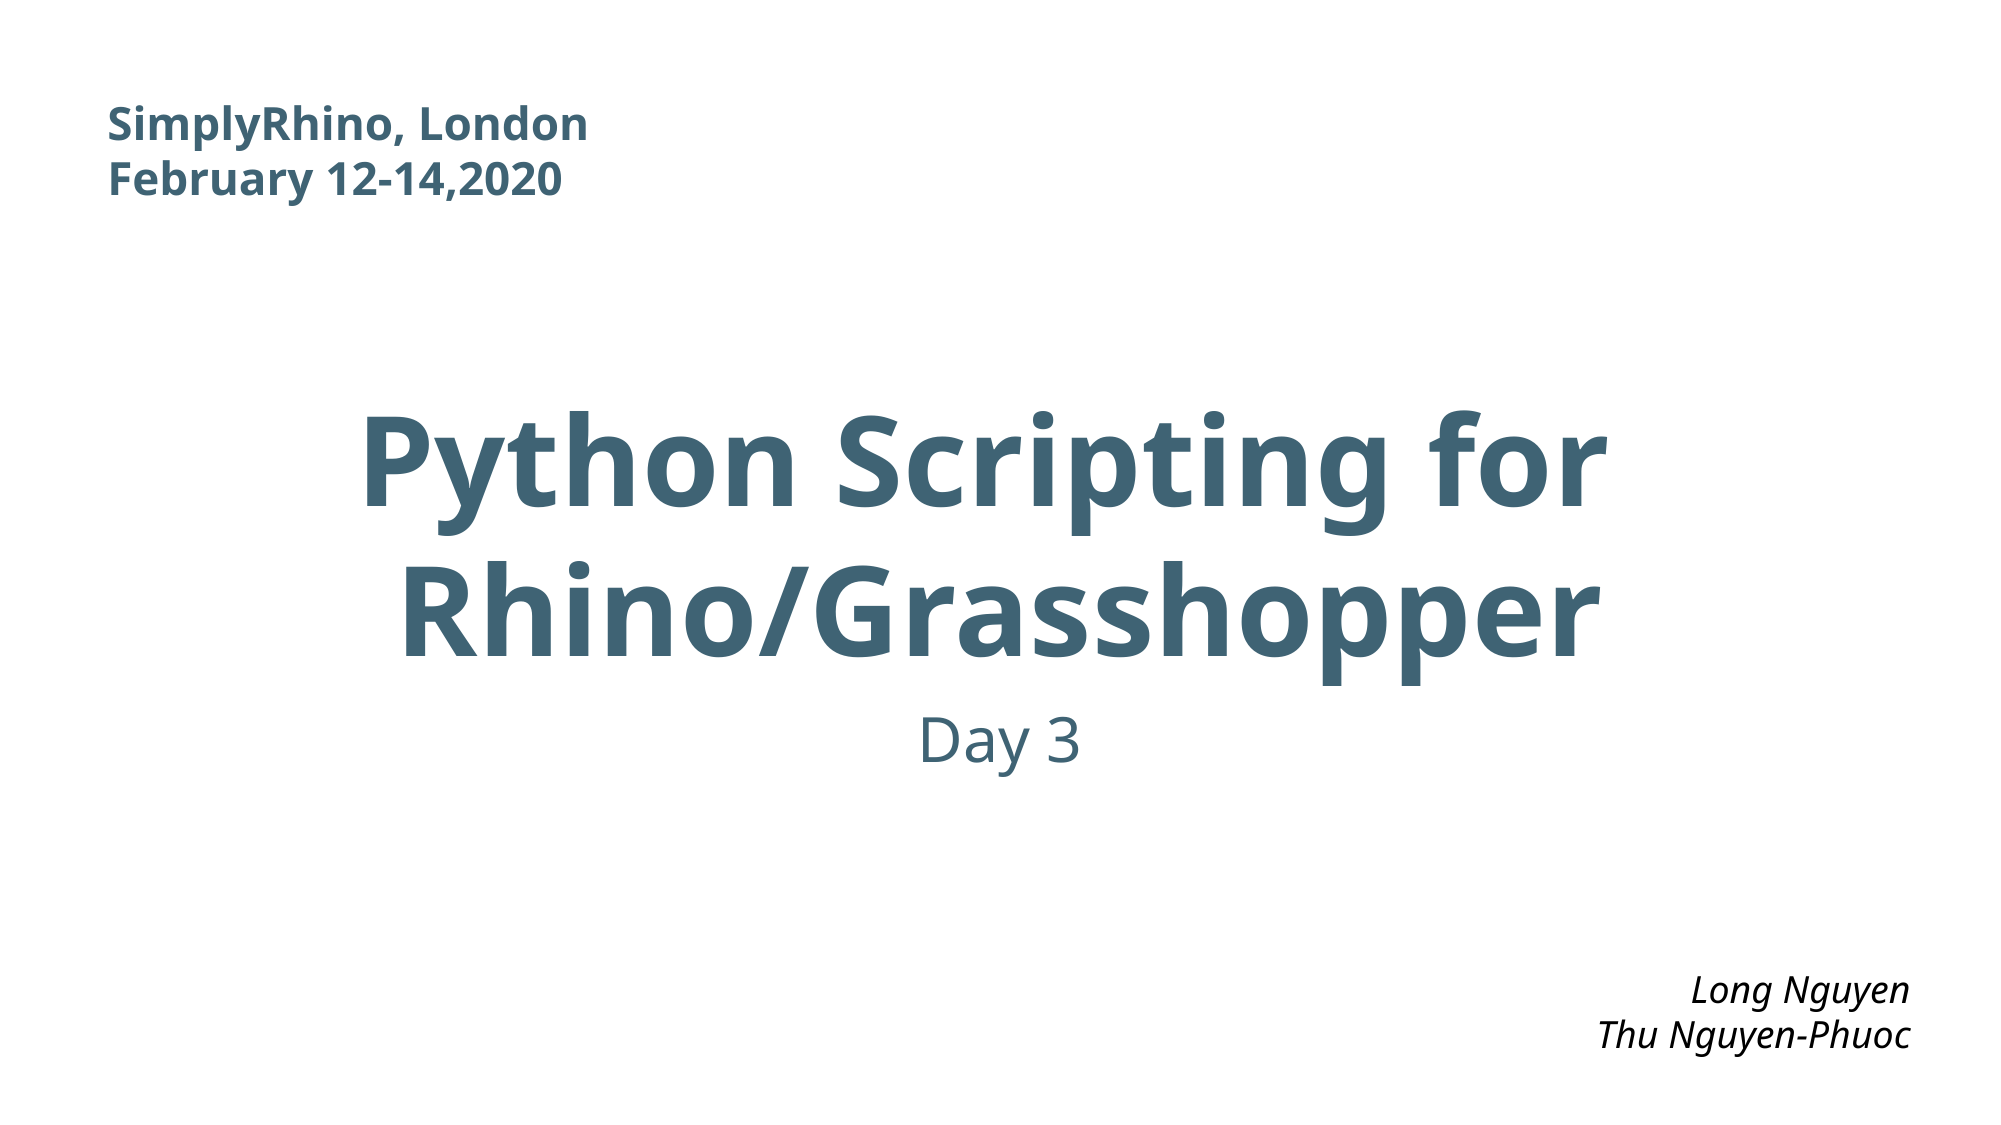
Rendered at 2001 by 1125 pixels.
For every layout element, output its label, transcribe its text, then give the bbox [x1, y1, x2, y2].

text_box SimplyRhino, London February 12-14,2020 [92, 86, 2000, 212]
text_box Long Nguyen Thu Nguyen-Phuoc [1175, 958, 1926, 1064]
text_box Day 3 [0, 692, 2000, 782]
text_box Python Scripting for Rhino/Grasshopper [0, 373, 2000, 689]
